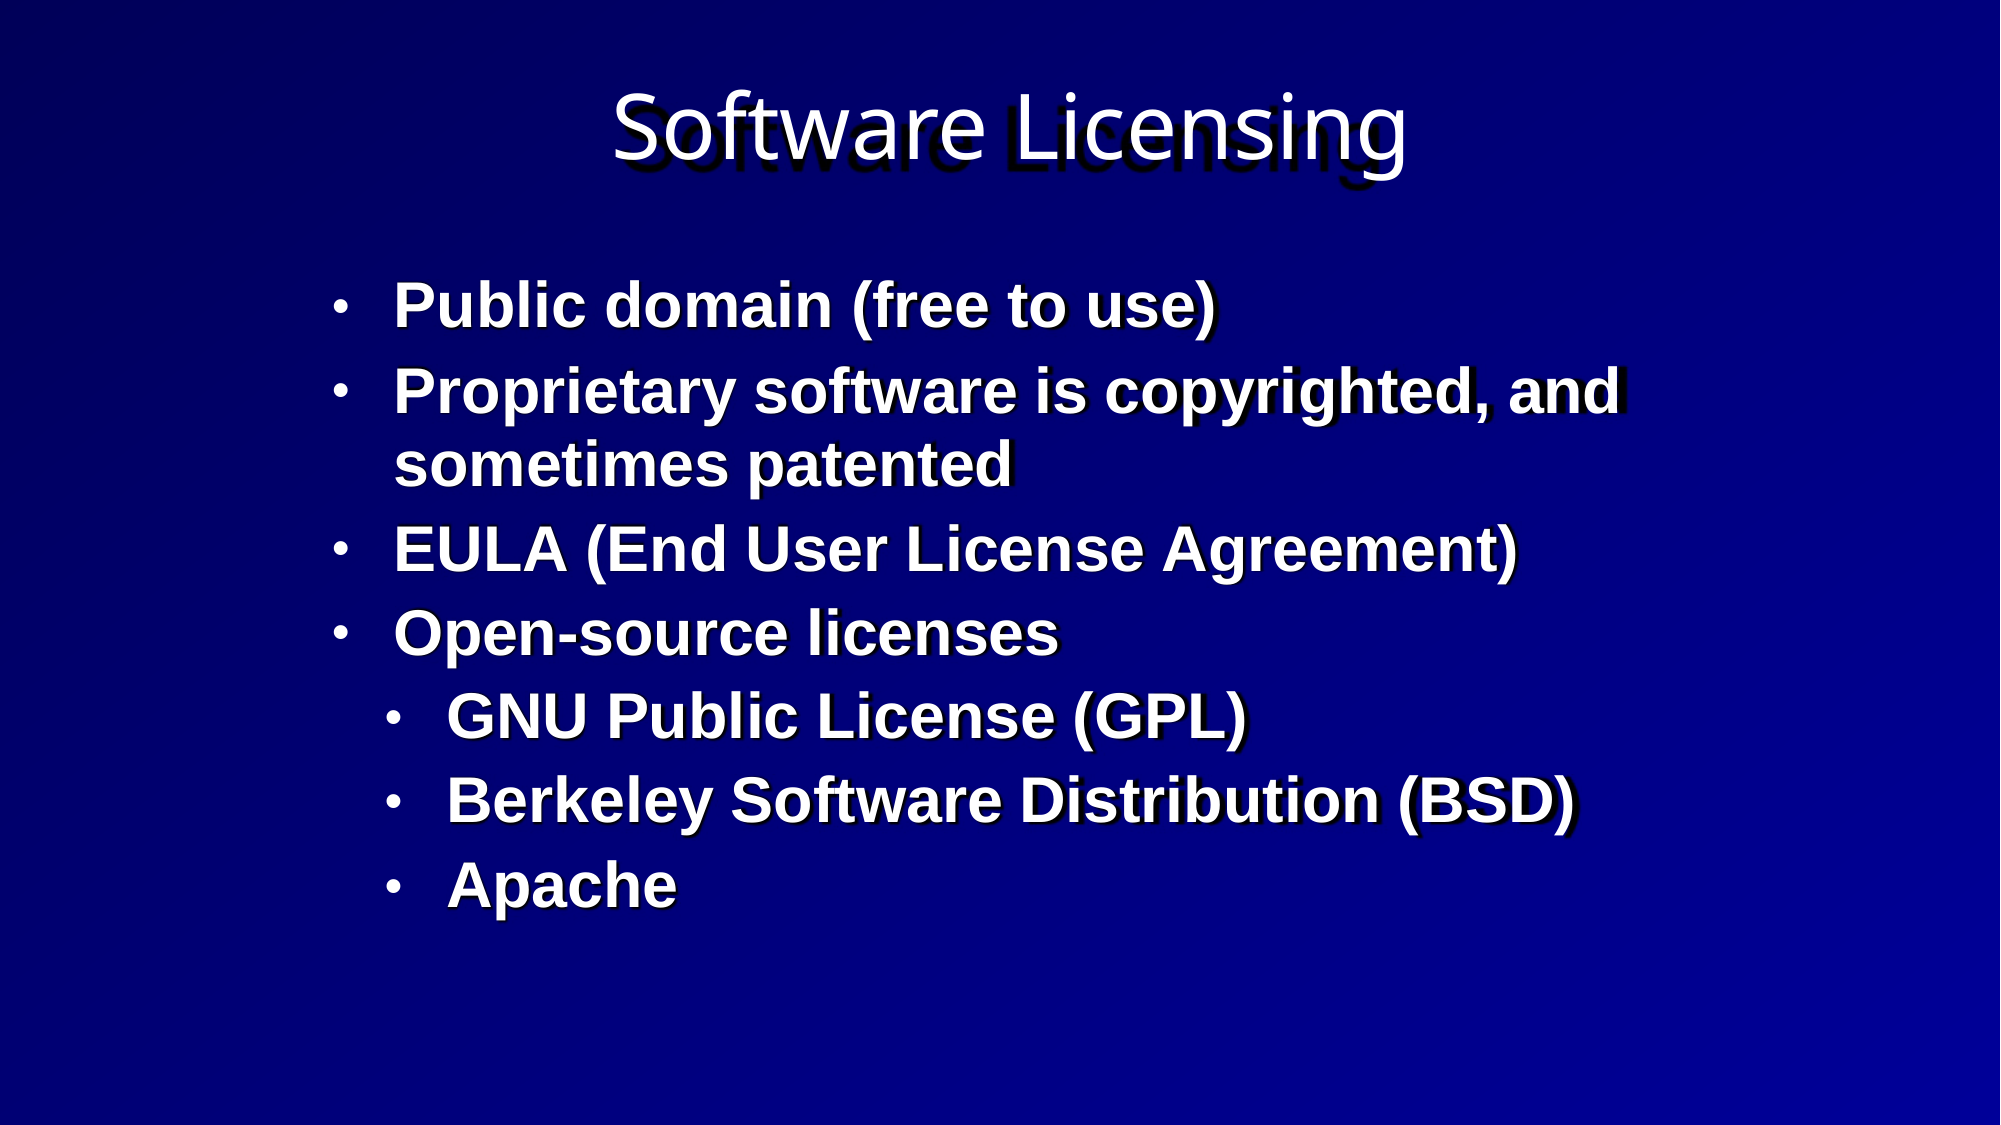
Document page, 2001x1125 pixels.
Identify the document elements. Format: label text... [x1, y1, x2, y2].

text_box • • [331, 488, 351, 659]
title Software Licensing [325, 24, 1581, 257]
text_box • • • [383, 657, 404, 912]
text_box Public domain (free to use) Proprietary software is copyrighted, and sometimes patented EULA (End User License Agreement) Open-source licenses [392, 434, 1631, 669]
picture [0, 0, 2000, 1125]
text_box • • [331, 246, 351, 417]
text_box Public domain (free to use) Proprietary software is copyrighted, and sometimes patented EULA (End User License Agreement) Open-source licenses [392, 254, 1631, 369]
text_box GNU Public License (GPL) Berkeley Software Distribution (BSD) Apache [444, 665, 1583, 921]
